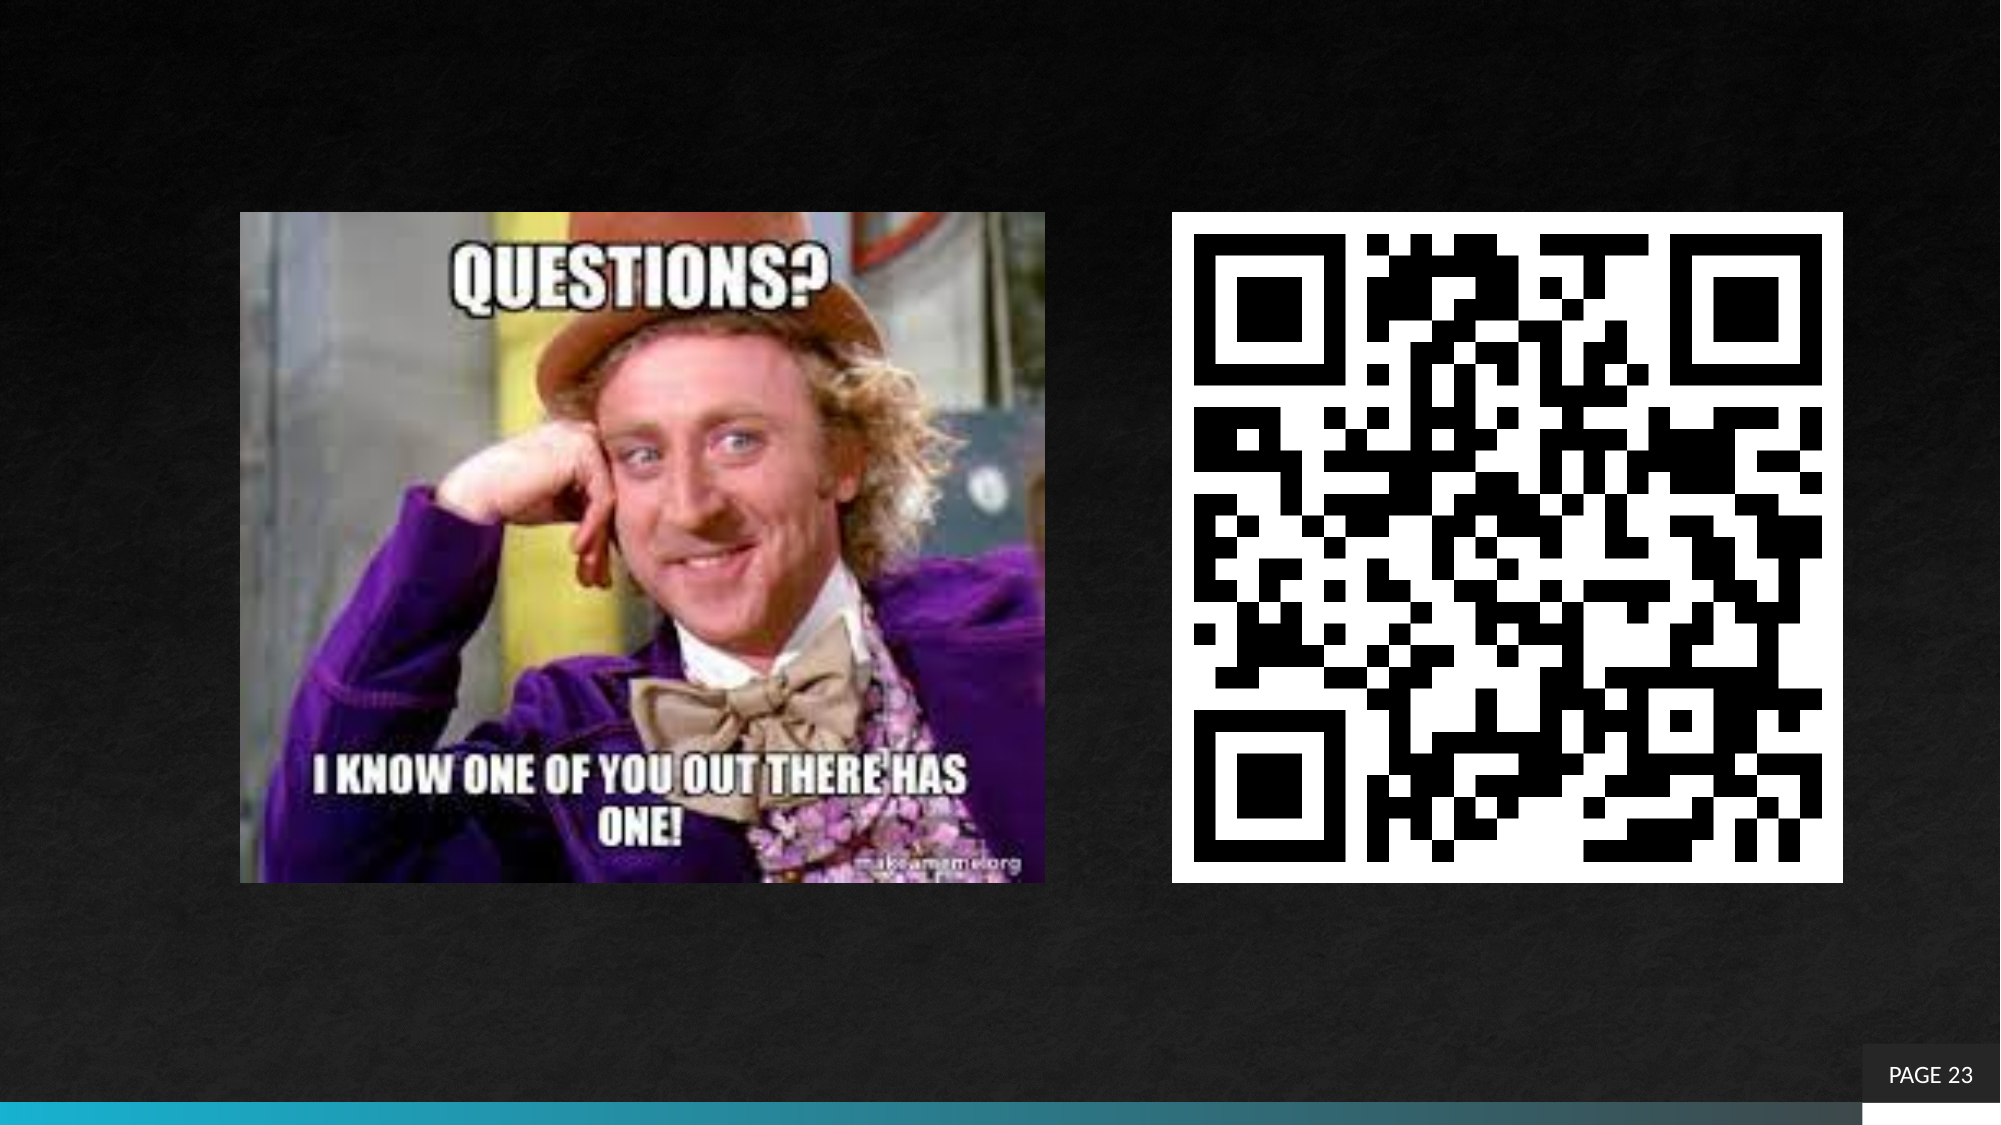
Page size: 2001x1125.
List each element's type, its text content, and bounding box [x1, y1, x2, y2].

slide_number PAGE 23 [1862, 1043, 2000, 1103]
picture [0, 0, 2000, 1103]
